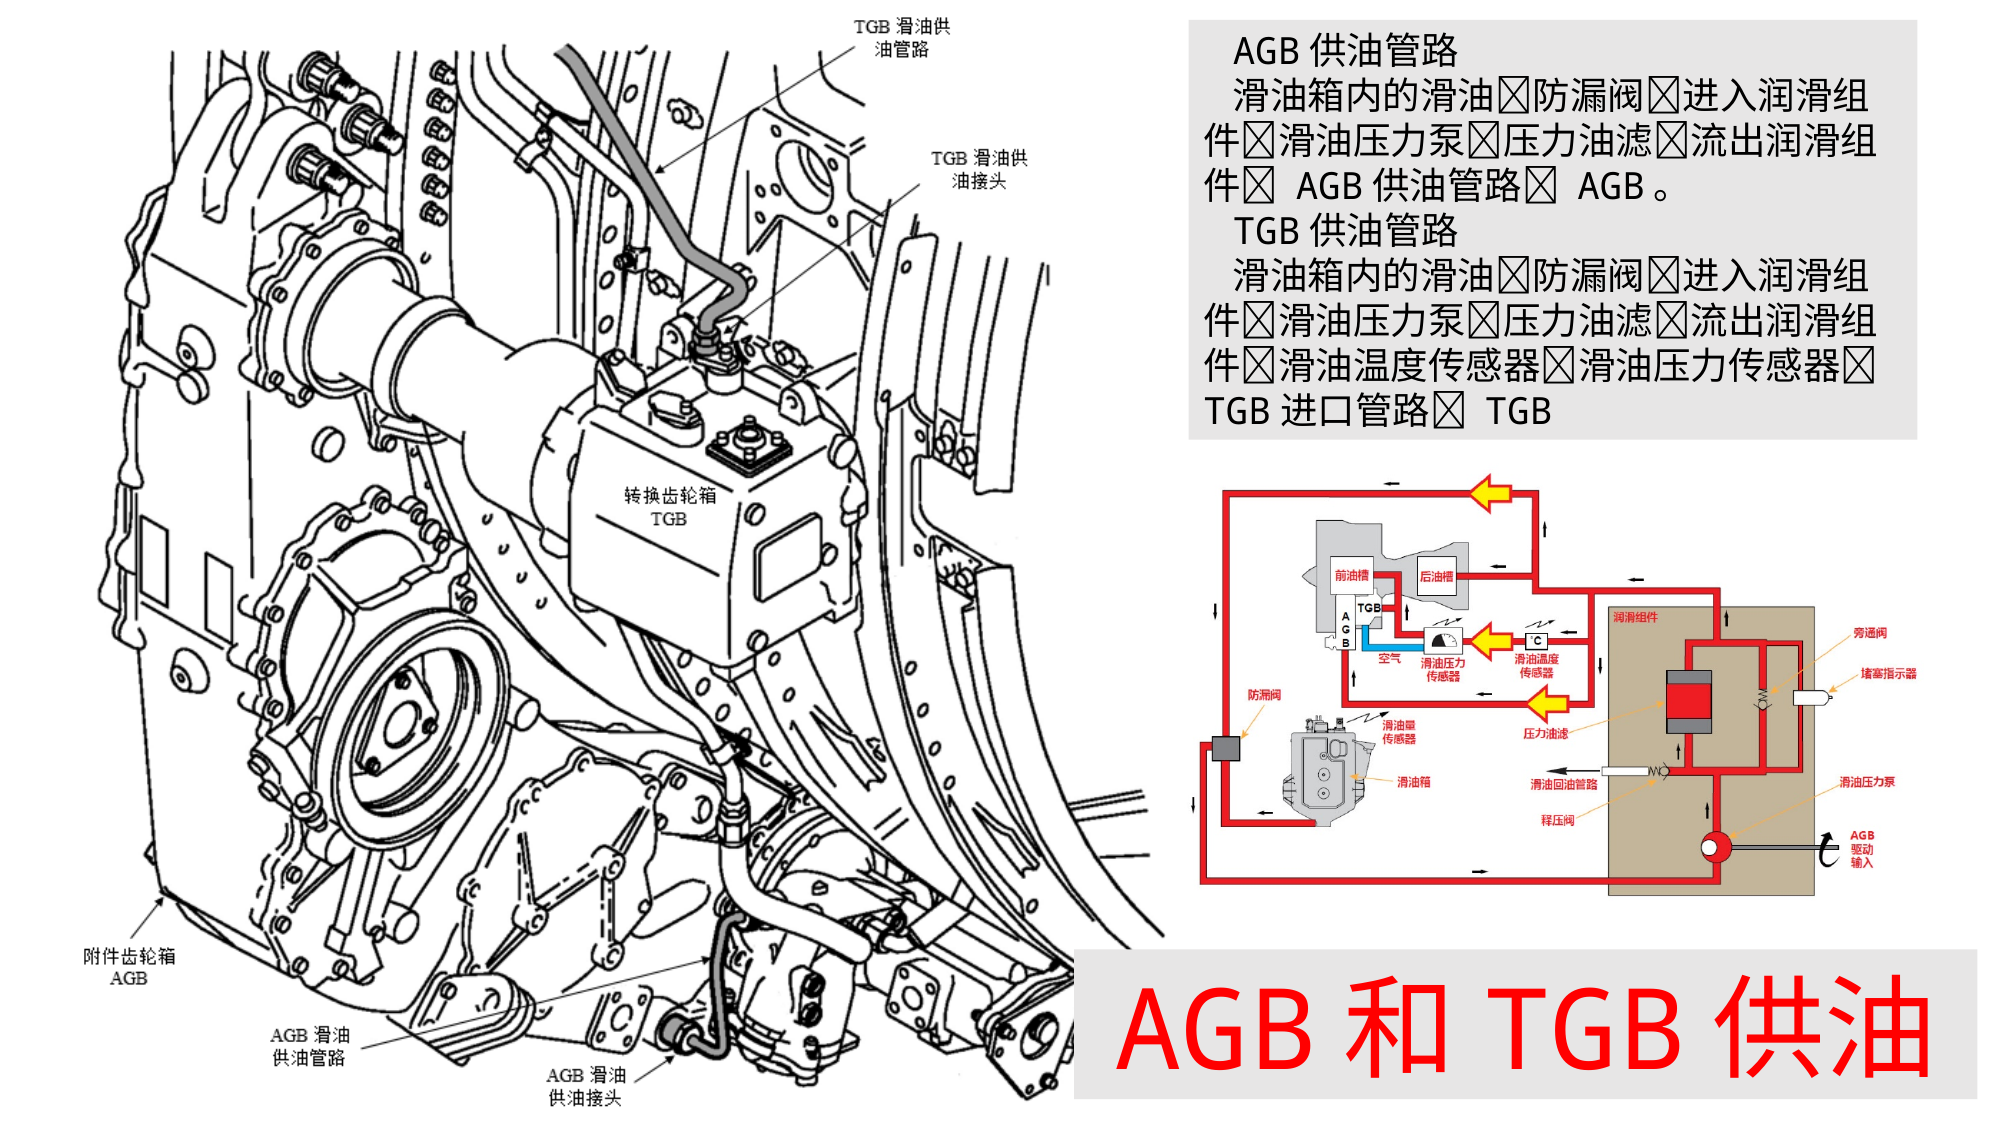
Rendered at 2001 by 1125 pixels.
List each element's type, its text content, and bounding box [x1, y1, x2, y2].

text_box AGB和TGB供油 [1189, 949, 1978, 1100]
picture [63, 0, 1924, 1125]
text_box AGB供油管路 滑油箱内的滑油防漏阀进入润滑组件滑油压力泵压力油滤流出润滑组件 AGB供油管路 AGB。 TGB供油管路 滑油箱内的滑油防漏阀进入润滑组件滑油压力泵压力油滤流出润滑组件滑油温度传感器滑油压力传感器 TGB进口管路 TGB [1189, 19, 1918, 440]
